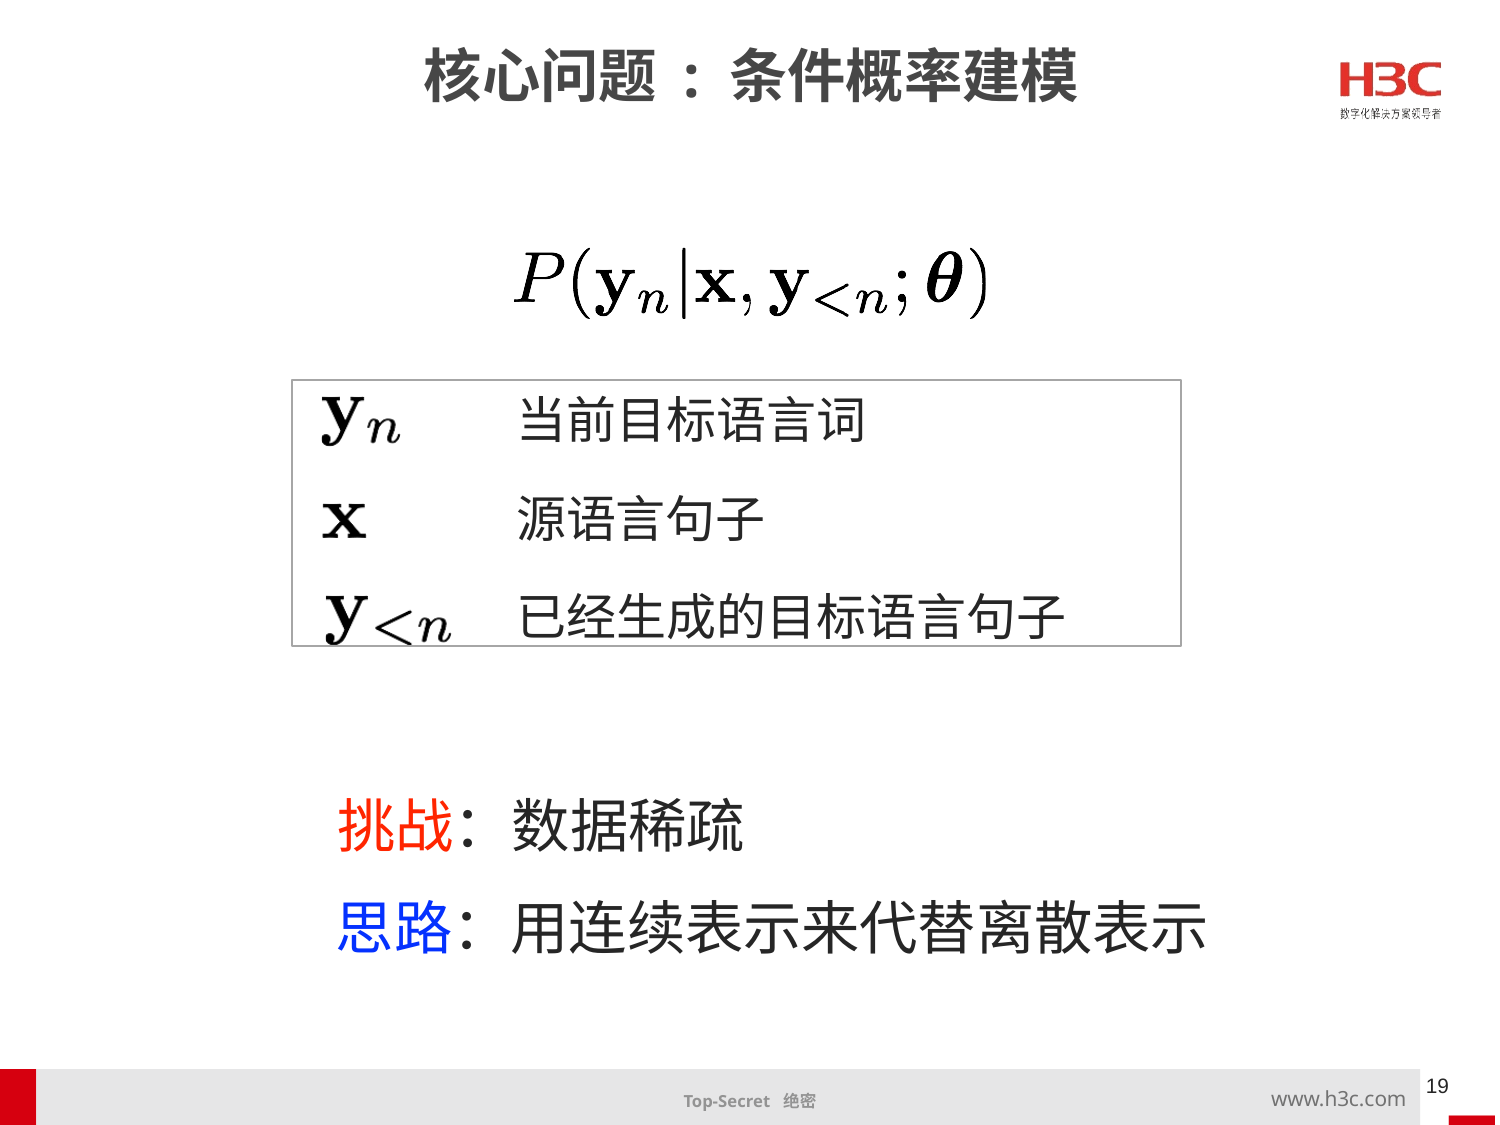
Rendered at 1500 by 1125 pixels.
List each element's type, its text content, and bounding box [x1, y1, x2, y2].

text_box 当前目标语言词 源语言句子 已经生成的目标语言句子 [292, 379, 1181, 646]
text_box 挑战：数据稀疏 [320, 781, 760, 867]
text_box 思路：用连续表示来代替离散表示 [333, 849, 1213, 962]
text_box 核心问题 : 条件概率建模 [243, 36, 1257, 109]
picture [0, 1069, 1497, 1125]
text_box [514, 246, 986, 319]
picture [1314, 42, 1466, 138]
